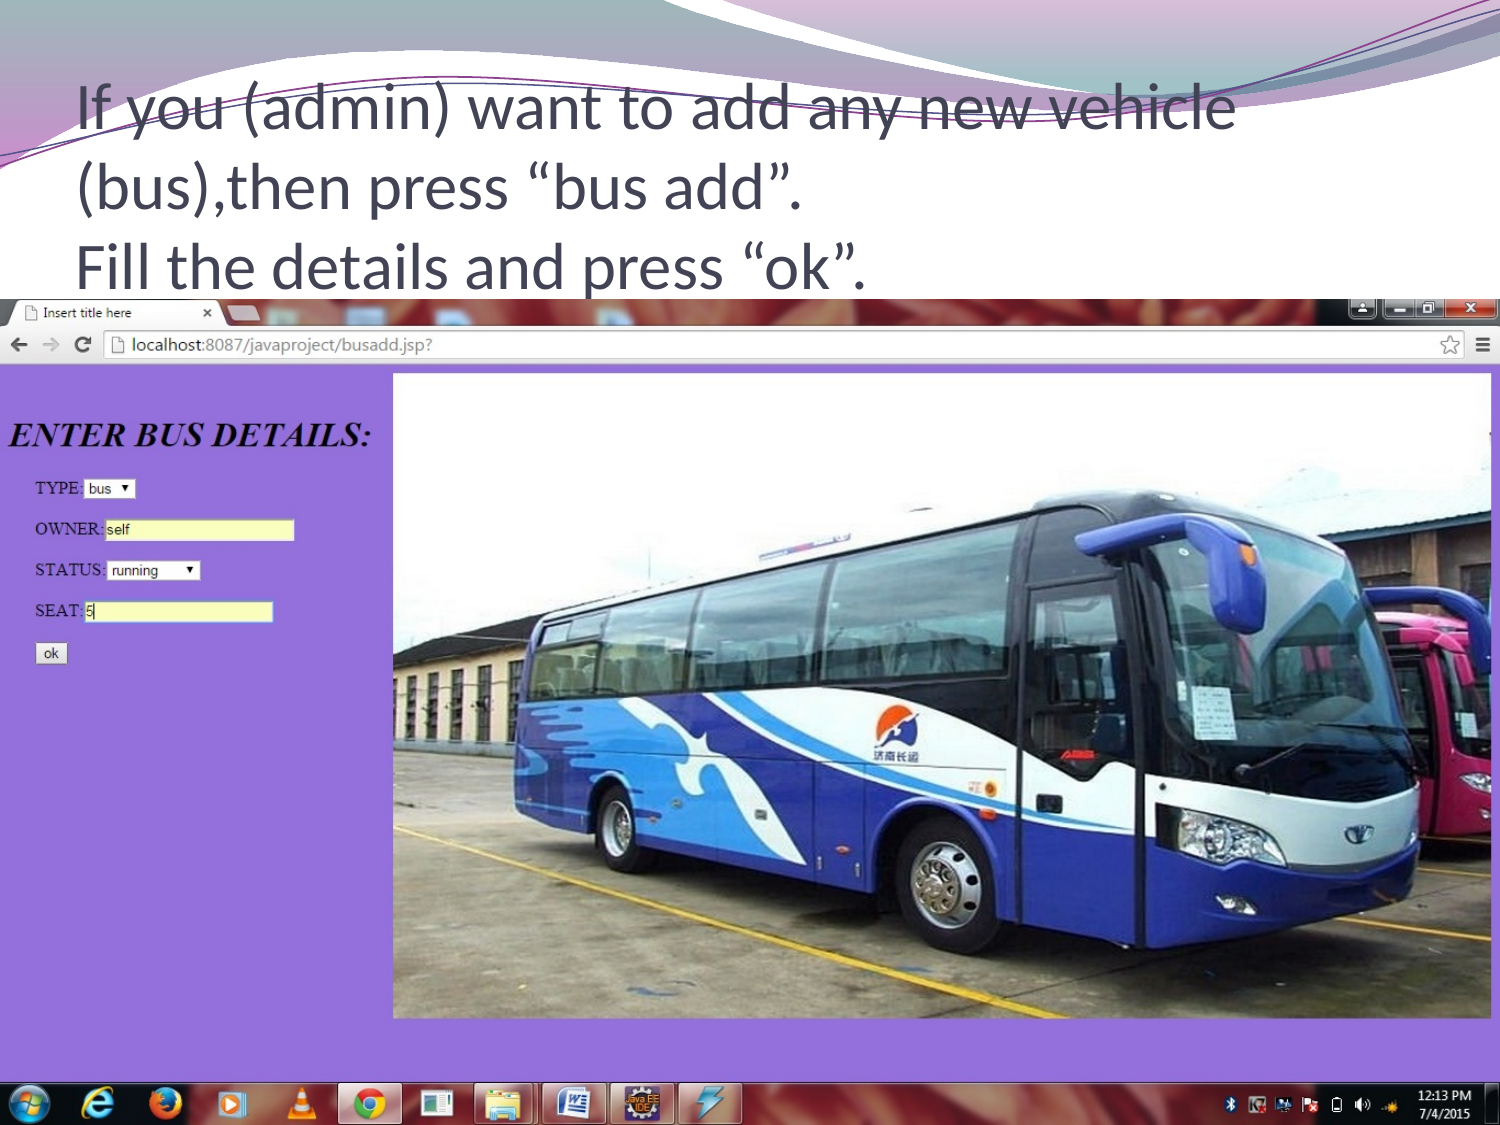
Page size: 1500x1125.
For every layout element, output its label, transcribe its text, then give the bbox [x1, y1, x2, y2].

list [0, 299, 1500, 1125]
title If you (admin) want to add any new vehicle (bus),then press “bus add”. Fill the details and press “ok”. [75, 62, 1425, 299]
